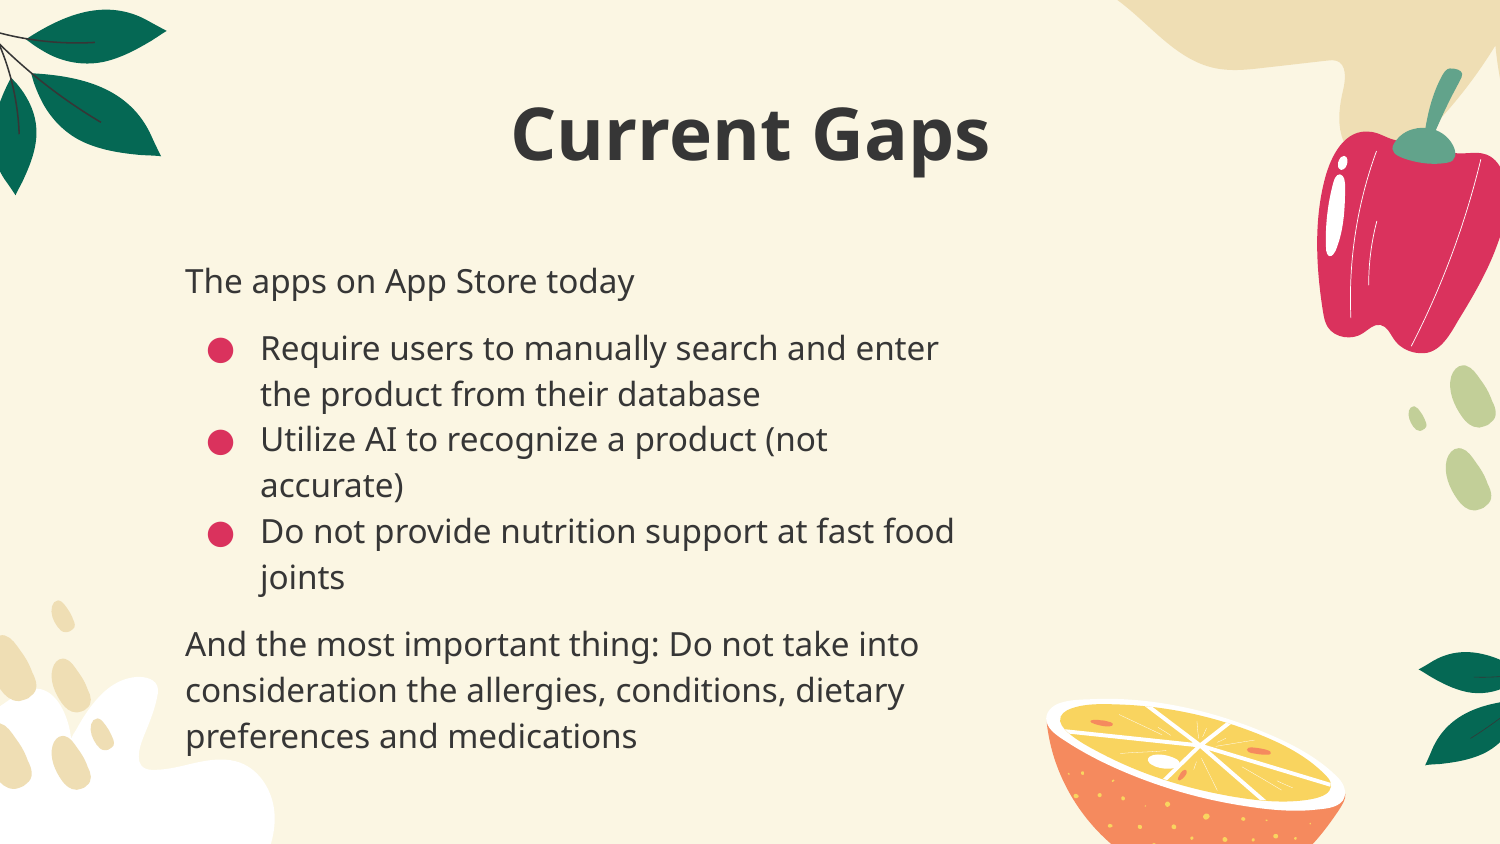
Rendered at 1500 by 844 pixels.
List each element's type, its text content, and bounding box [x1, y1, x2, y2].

title Current Gaps [118, 72, 1383, 167]
subtitle The apps on App Store today Require users to manually search and enter the product from their database Utilize AI to recognize a product (not accurate) Do not provide nutrition support at fast food joints And the most important thing: Do not take into consideration the allergies, conditions, dietary preferences and medications [170, 239, 977, 617]
